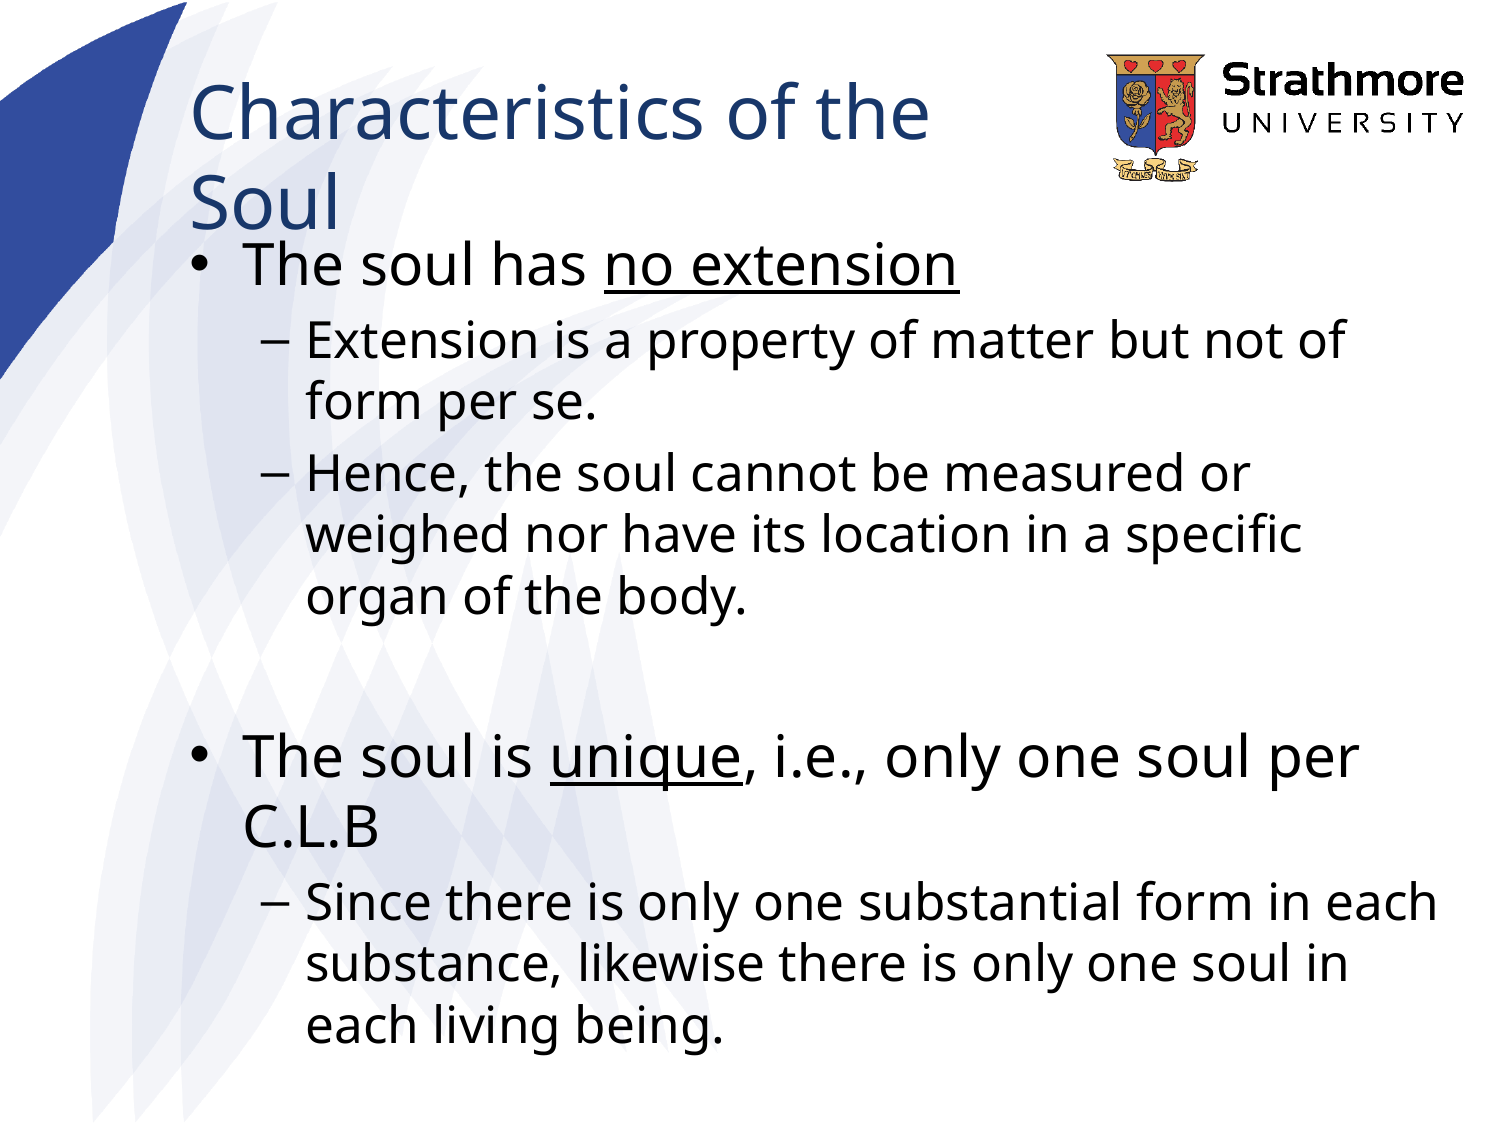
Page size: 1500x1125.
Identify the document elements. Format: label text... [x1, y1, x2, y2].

picture [0, 0, 1498, 1125]
title Characteristics of the Soul [174, 89, 1059, 218]
list The soul has no extension Extension is a property of matter but not of form per se. Hence, the soul cannot be measured or weighed nor have its location in a specific organ of the body. The soul is unique, i.e., only one soul per C.L.B Since there is only one substantial form in each substance, likewise there is only one soul in each living being. [174, 218, 1470, 1069]
